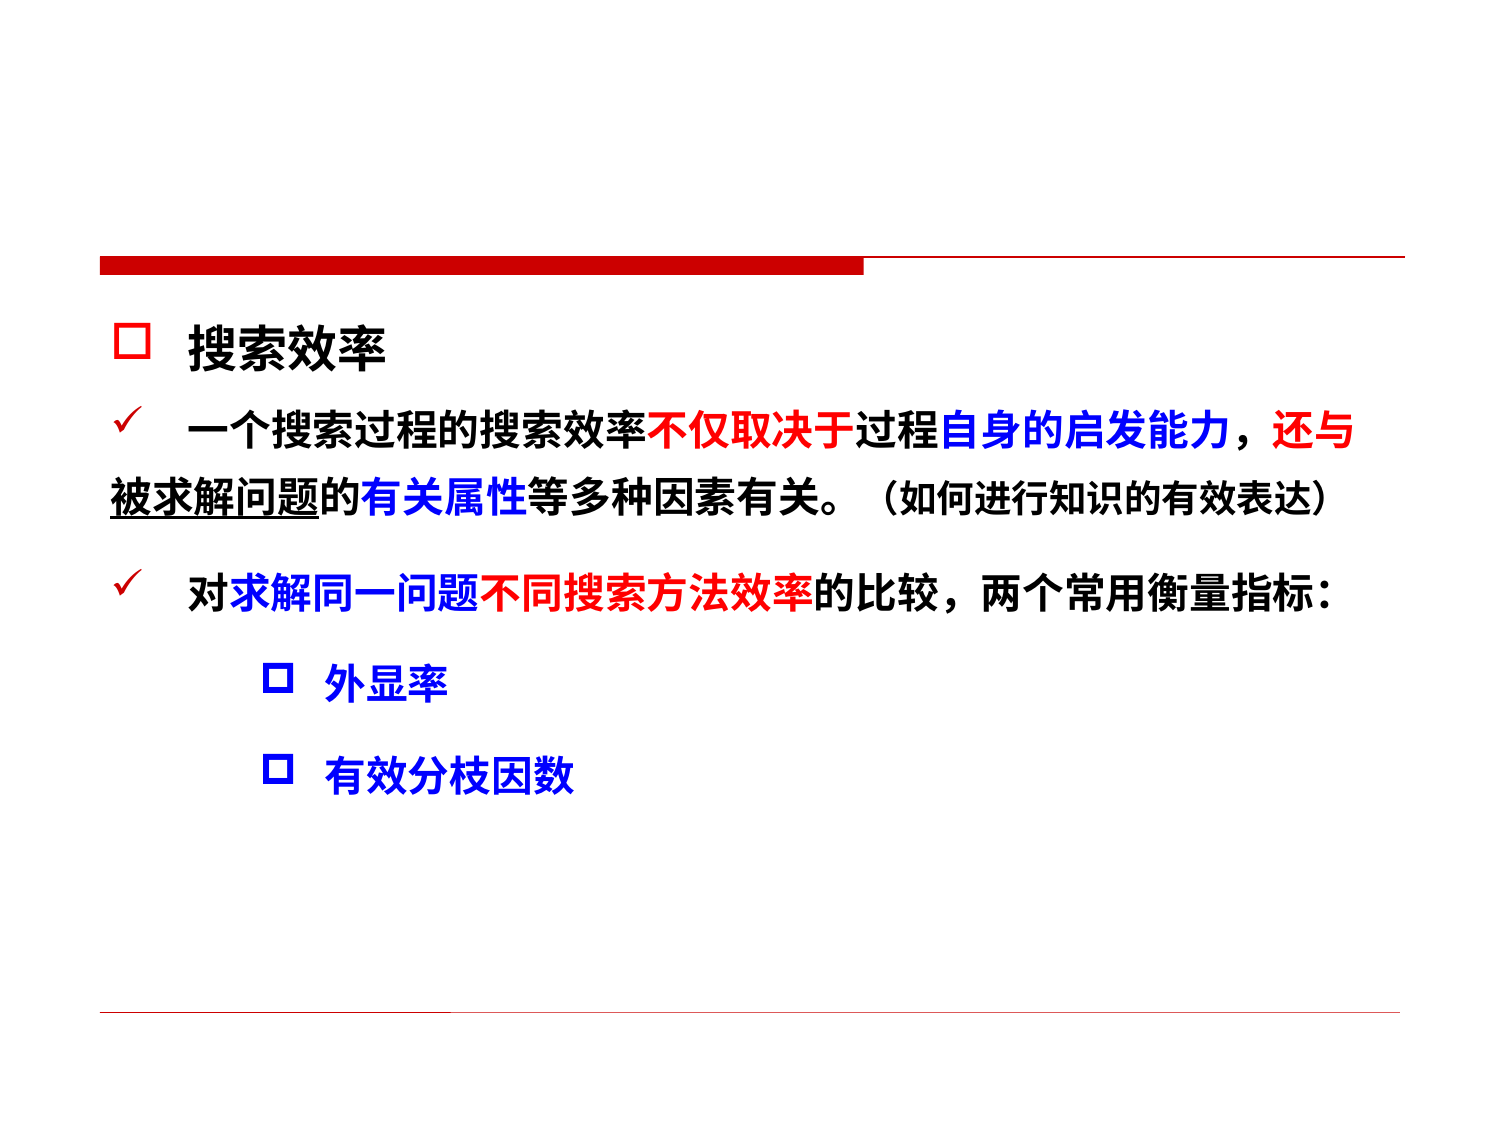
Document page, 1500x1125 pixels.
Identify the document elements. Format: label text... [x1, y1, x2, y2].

text_box 搜索效率 一个搜索过程的搜索效率不仅取决于过程自身的启发能力，还与 被求解问题的有关属性等多种因素有关。（如何进行知识的有效表达） 对求解同一问题不同搜索方法效率的比较，两个常用衡量指标： 外显率 有效分枝因数 [110, 287, 1411, 888]
